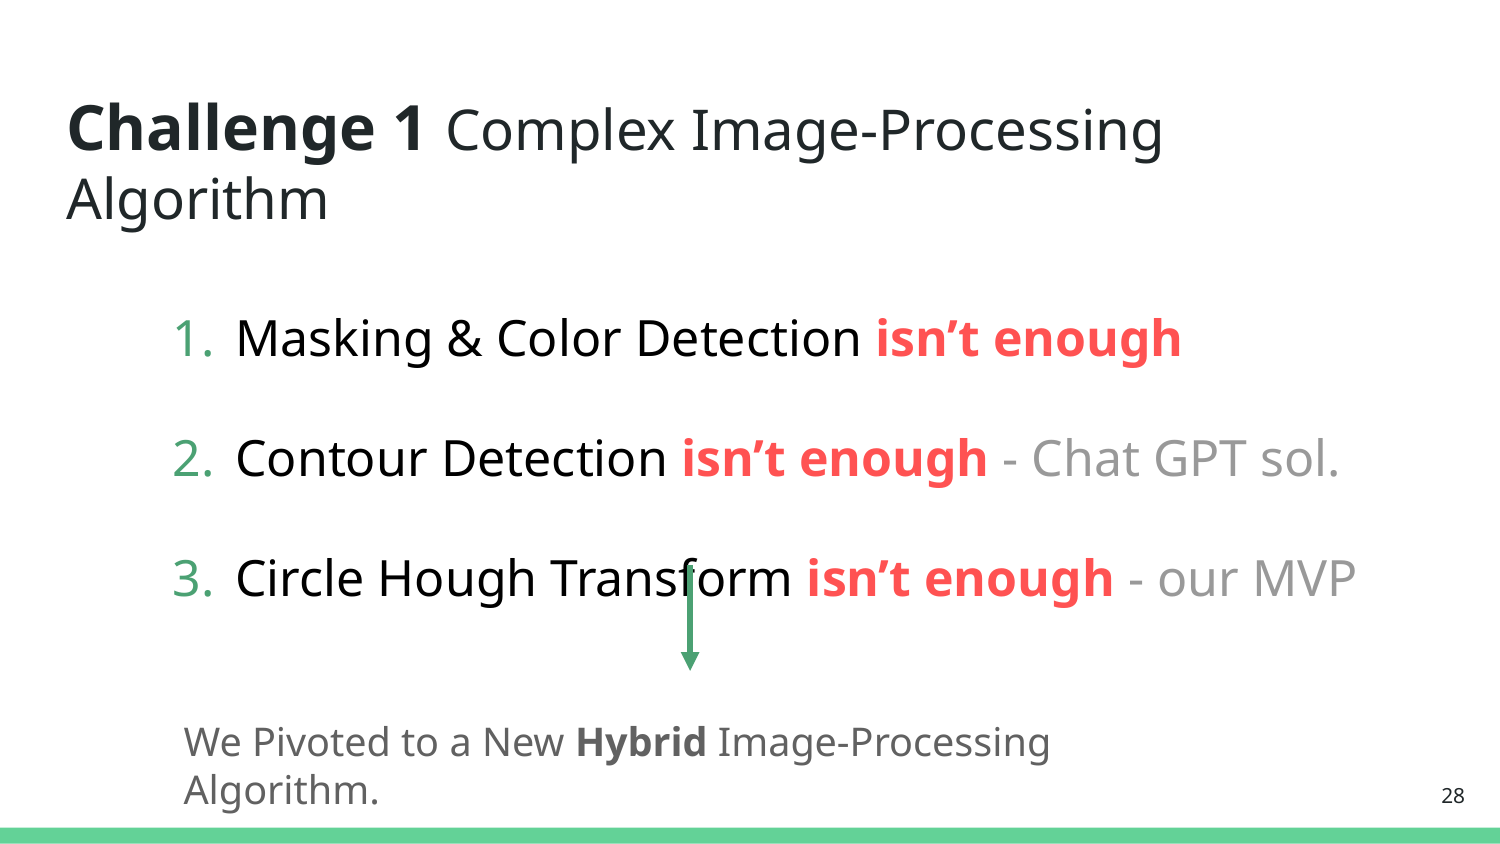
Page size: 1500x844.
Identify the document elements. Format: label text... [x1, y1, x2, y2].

text_box Masking & Color Detection isn’t enough Contour Detection isn’t enough - Chat GPT sol. Circle Hough Transform isn’t enough - our MVP [70, 231, 1430, 622]
title Challenge 1 Complex Image-Processing Algorithm [51, 72, 1449, 182]
slide_number ‹#› [1389, 764, 1480, 830]
text_box We Pivoted to a New Hybrid Image-Processing Algorithm. [168, 702, 1212, 828]
